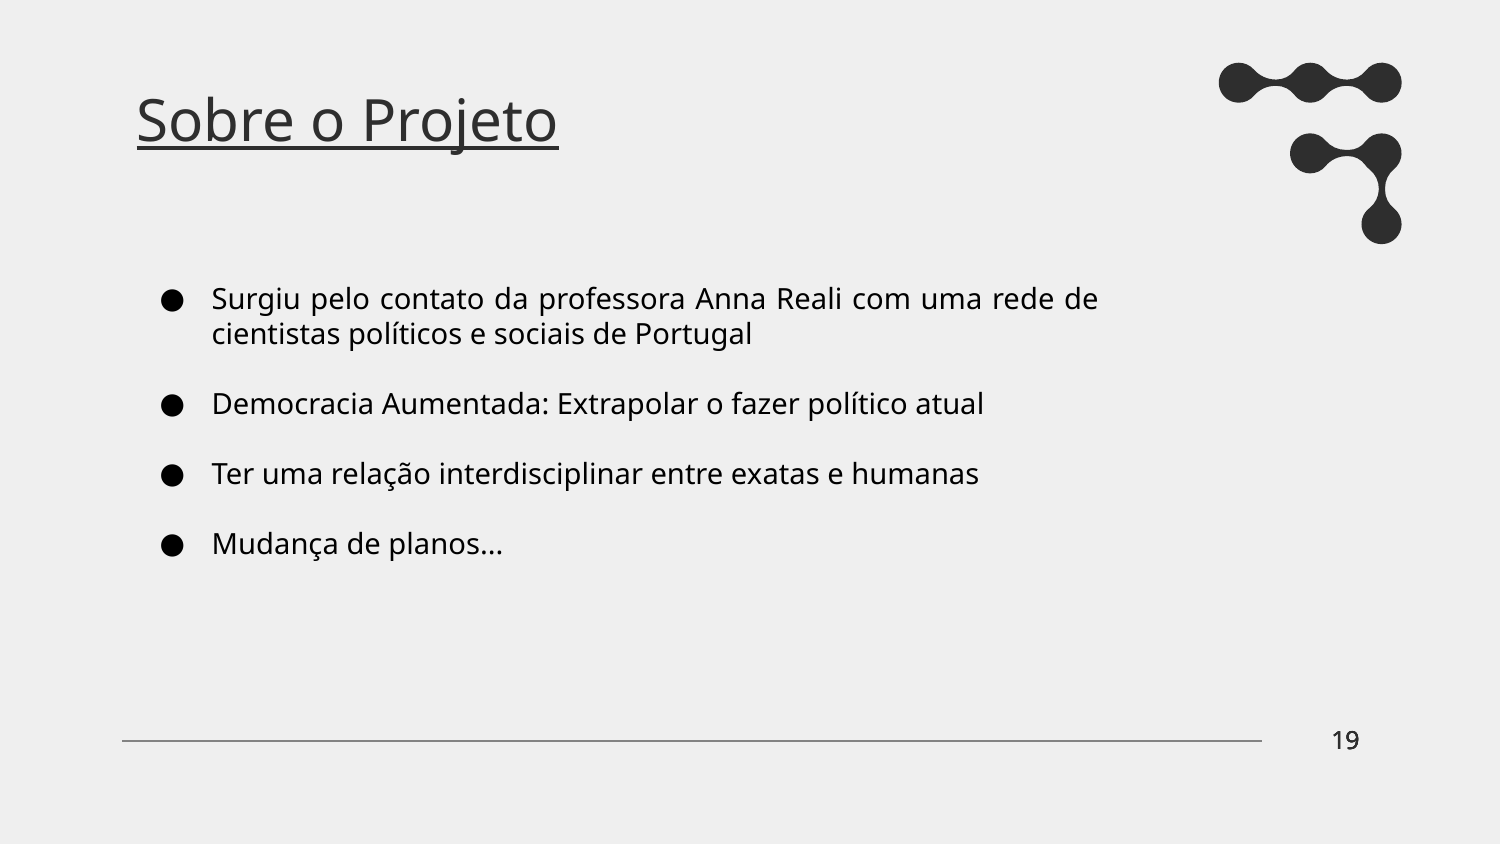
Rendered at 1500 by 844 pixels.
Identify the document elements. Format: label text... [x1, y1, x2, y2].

slide_number ‹#› [1312, 725, 1379, 758]
text_box Surgiu pelo contato da professora Anna Reali com uma rede de cientistas políticos e sociais de Portugal Democracia Aumentada: Extrapolar o fazer político atual Ter uma relação interdisciplinar entre exatas e humanas Mudança de planos... [121, 265, 1115, 575]
title Sobre o Projeto [121, 86, 877, 150]
